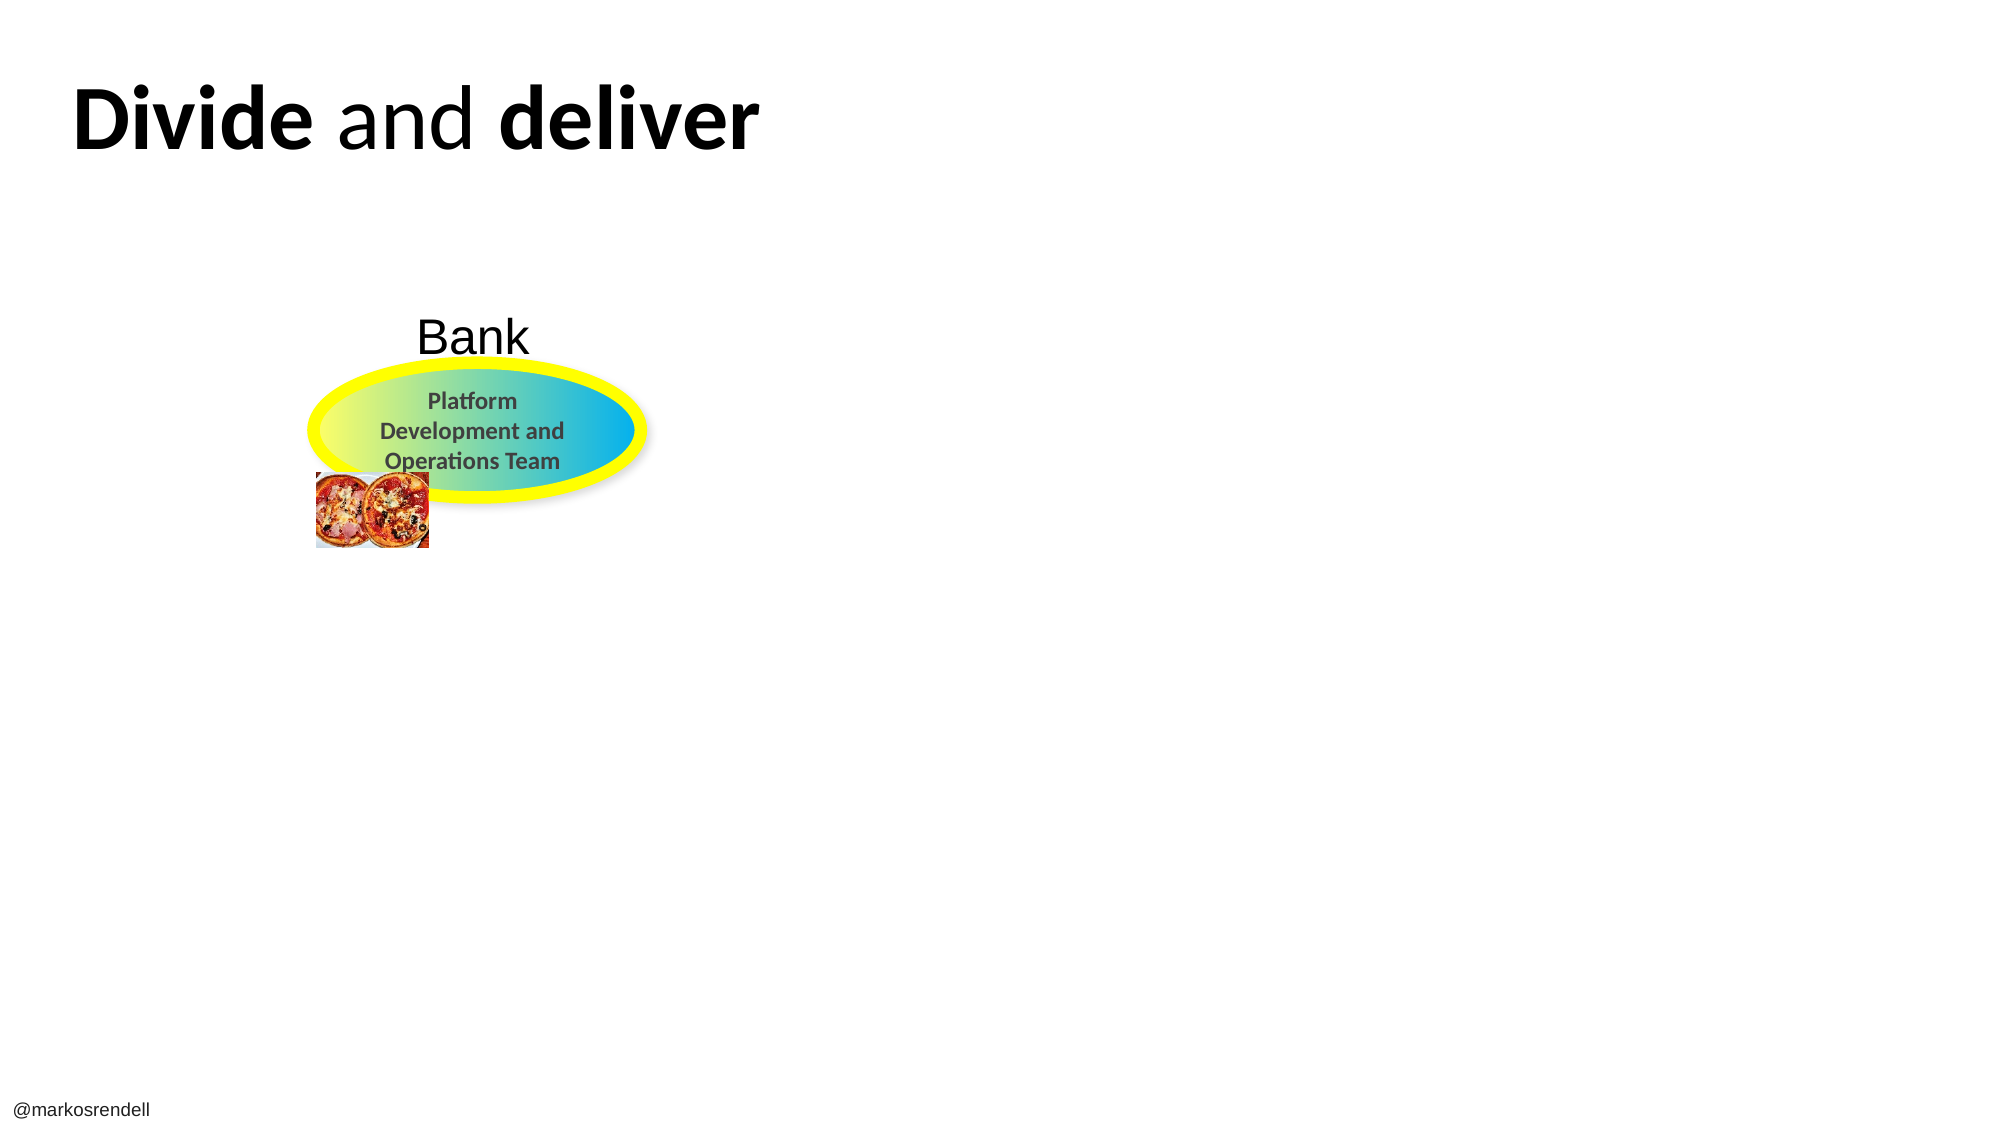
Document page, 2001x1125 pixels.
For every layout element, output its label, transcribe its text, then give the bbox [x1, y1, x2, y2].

title Divide and deliver [52, 18, 1403, 207]
text_box Platform Development and Operations Team [311, 360, 643, 500]
picture [316, 472, 430, 548]
text_box Bank [401, 296, 545, 368]
footer @markosrendell [12, 1095, 488, 1122]
